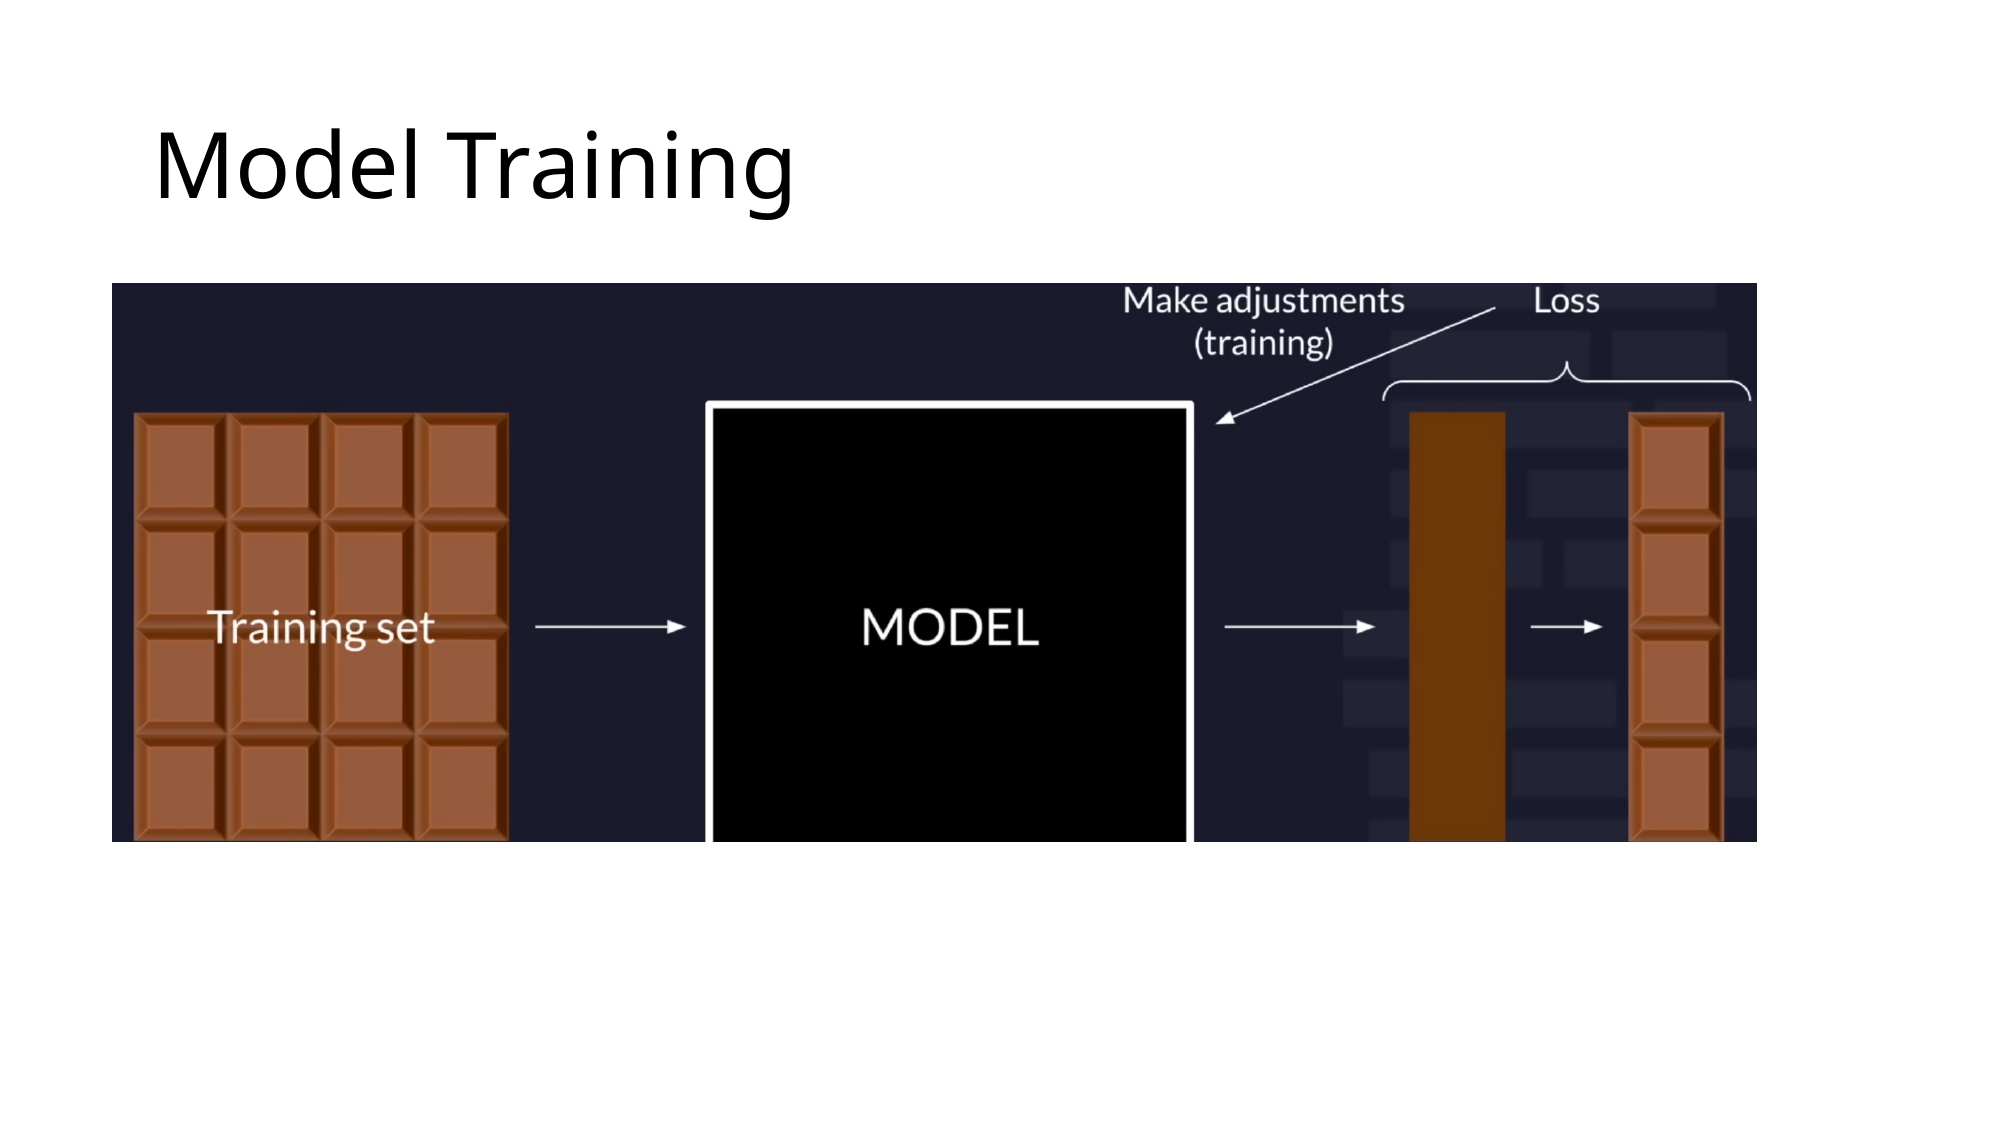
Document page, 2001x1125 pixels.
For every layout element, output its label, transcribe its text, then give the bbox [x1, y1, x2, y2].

title Model Training [137, 59, 1863, 278]
picture [112, 283, 1757, 842]
